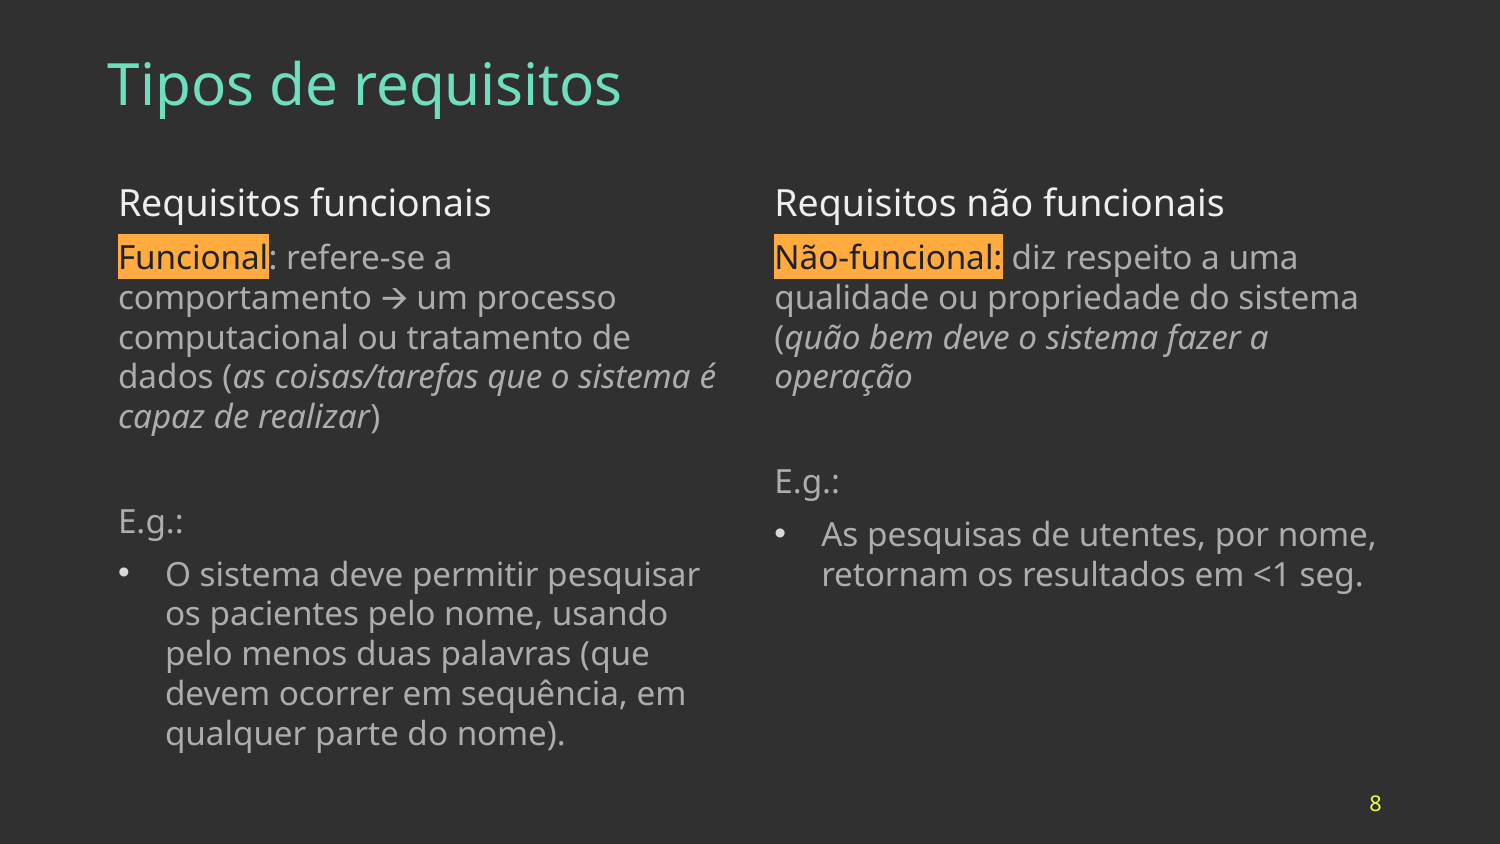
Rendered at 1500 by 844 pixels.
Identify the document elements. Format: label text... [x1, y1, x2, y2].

title Tipos de requisitos [92, 44, 1397, 128]
slide_number ‹#› [1059, 782, 1397, 827]
list Requisitos funcionais Funcional: refere-se a comportamento 🡪 um processo computacional ou tratamento de dados (as coisas/tarefas que o sistema é capaz de realizar) E.g.: O sistema deve permitir pesquisar os pacientes pelo nome, usando pelo menos duas palavras (que devem ocorrer em sequência, em qualquer parte do nome). [103, 171, 741, 760]
list Requisitos não funcionais Não-funcional: diz respeito a uma qualidade ou propriedade do sistema (quão bem deve o sistema fazer a operação E.g.: As pesquisas de utentes, por nome, retornam os resultados em <1 seg. [759, 171, 1397, 760]
